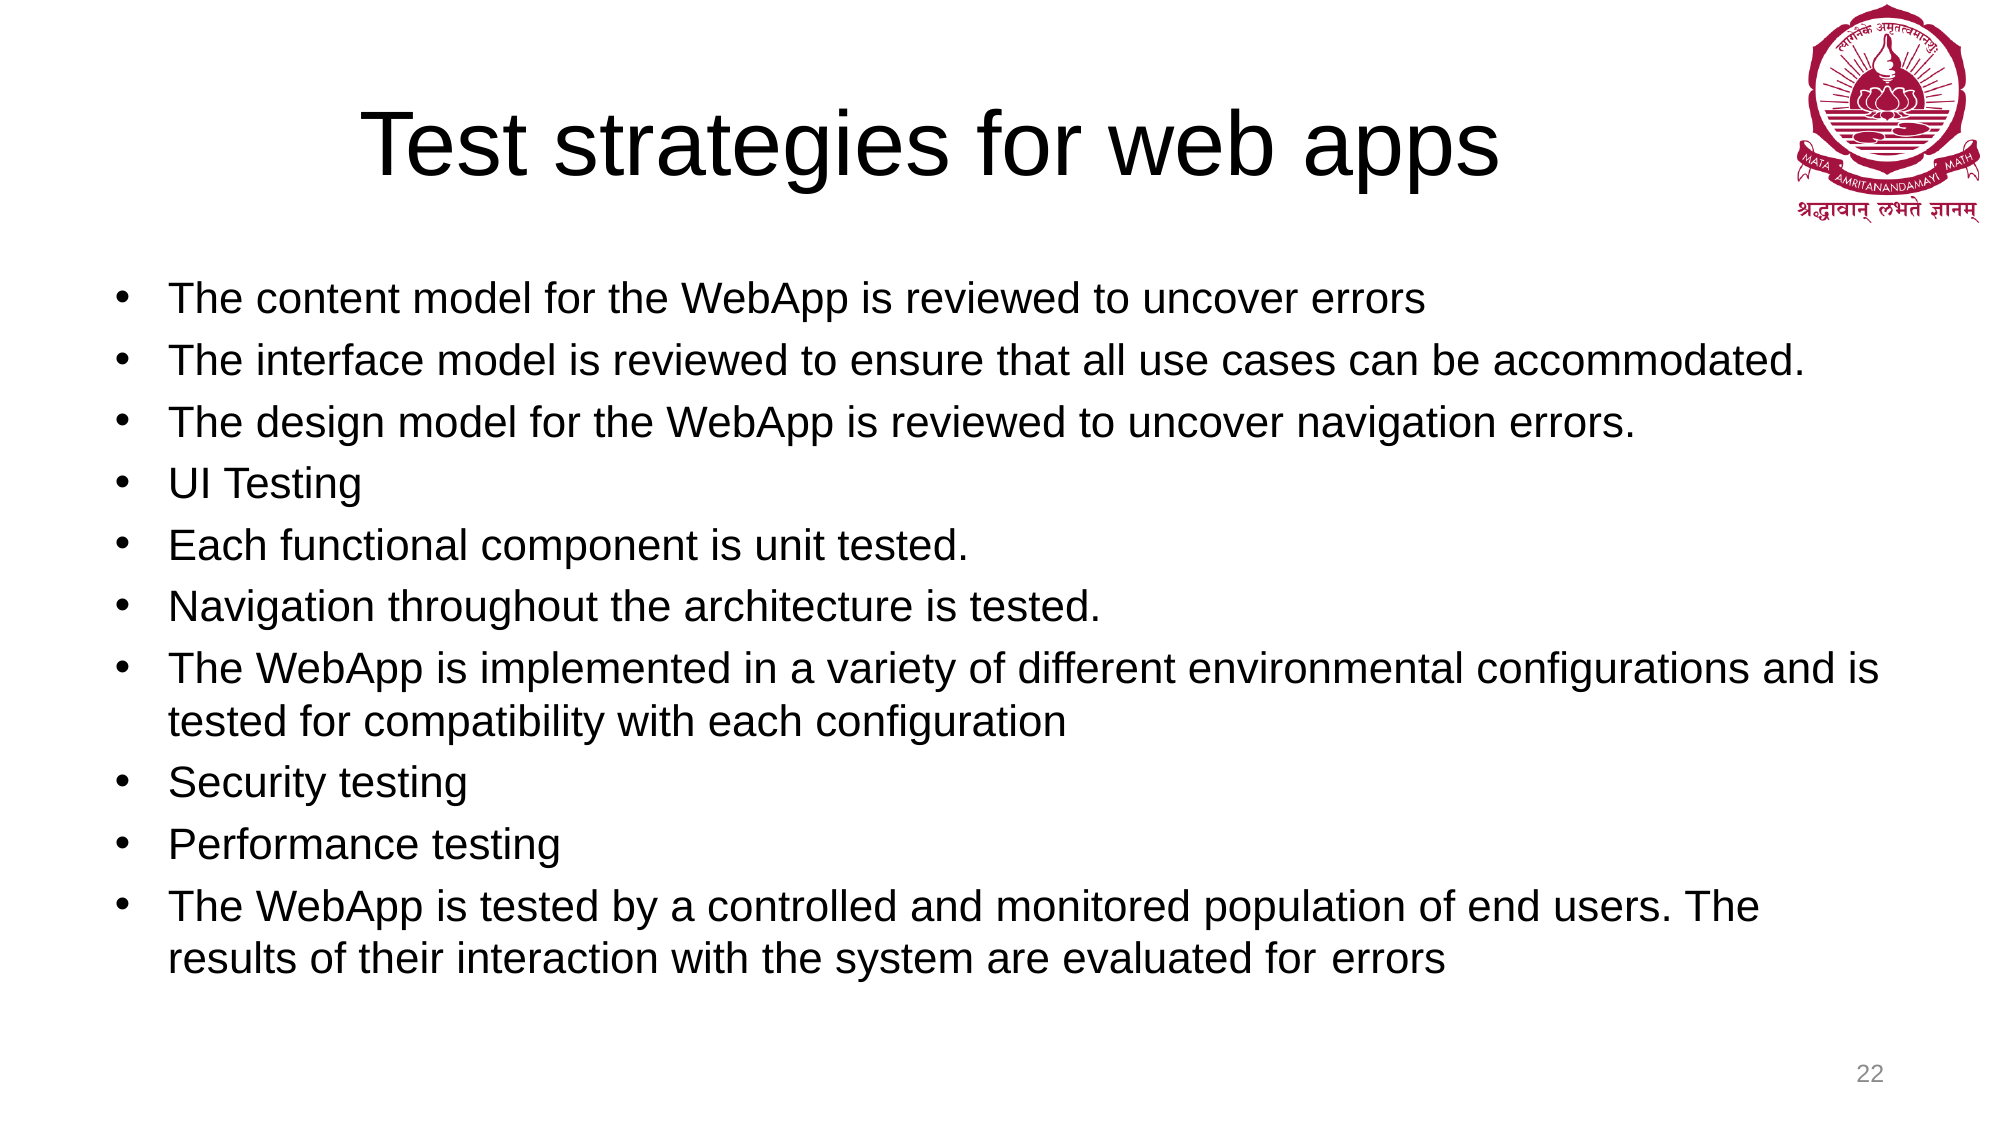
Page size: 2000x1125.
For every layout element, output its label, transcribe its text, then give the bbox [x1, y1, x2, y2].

picture [1776, 1, 2000, 225]
list The content model for the WebApp is reviewed to uncover errors The interface model is reviewed to ensure that all use cases can be accommodated. The design model for the WebApp is reviewed to uncover navigation errors. UI Testing Each functional component is unit tested. Navigation throughout the architecture is tested. The WebApp is implemented in a variety of different environmental configurations and is tested for compatibility with each configuration Security testing Performance testing The WebApp is tested by a controlled and monitored population of end users. The results of their interaction with the system are evaluated for errors [99, 262, 1900, 1005]
slide_number 22 [1432, 1042, 1900, 1103]
title Test strategies for web apps [99, 45, 1763, 233]
